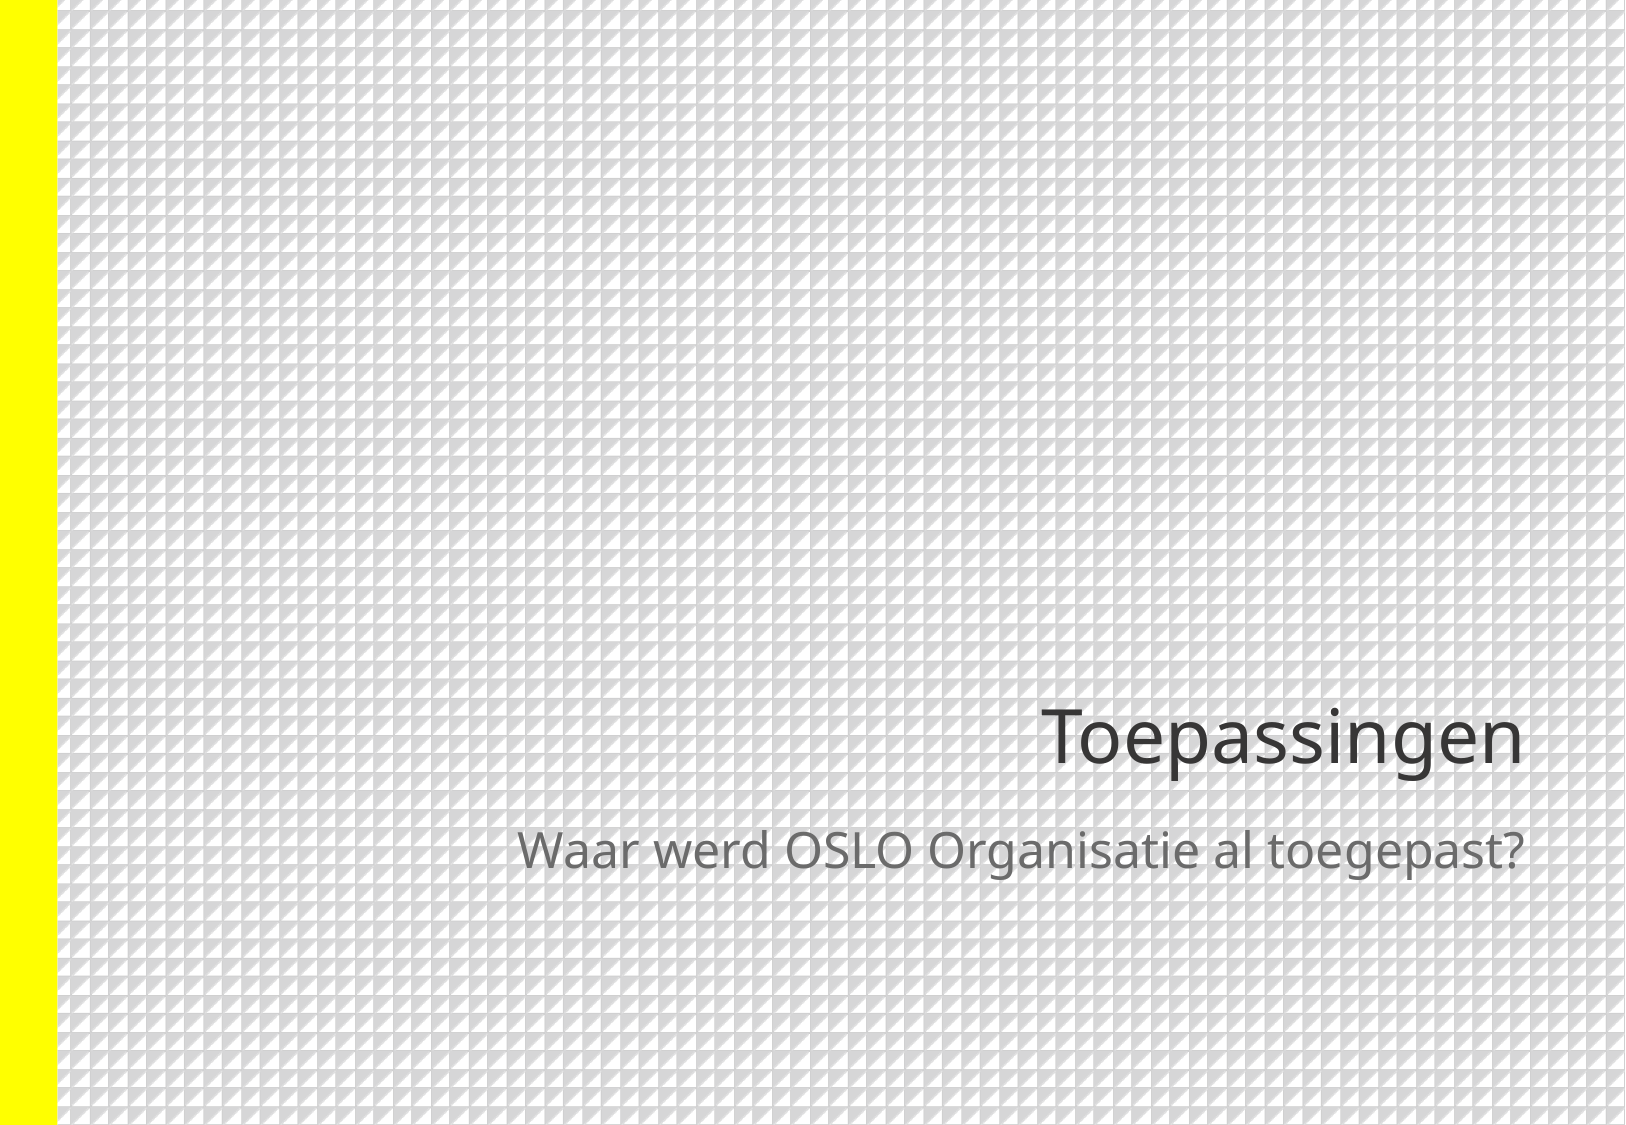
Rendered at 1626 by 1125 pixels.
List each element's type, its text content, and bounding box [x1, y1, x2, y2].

picture [57, 0, 1625, 1125]
subtitle Waar werd OSLO Organisatie al toegepast? [322, 810, 1542, 1083]
title Toepassingen [159, 328, 1542, 787]
